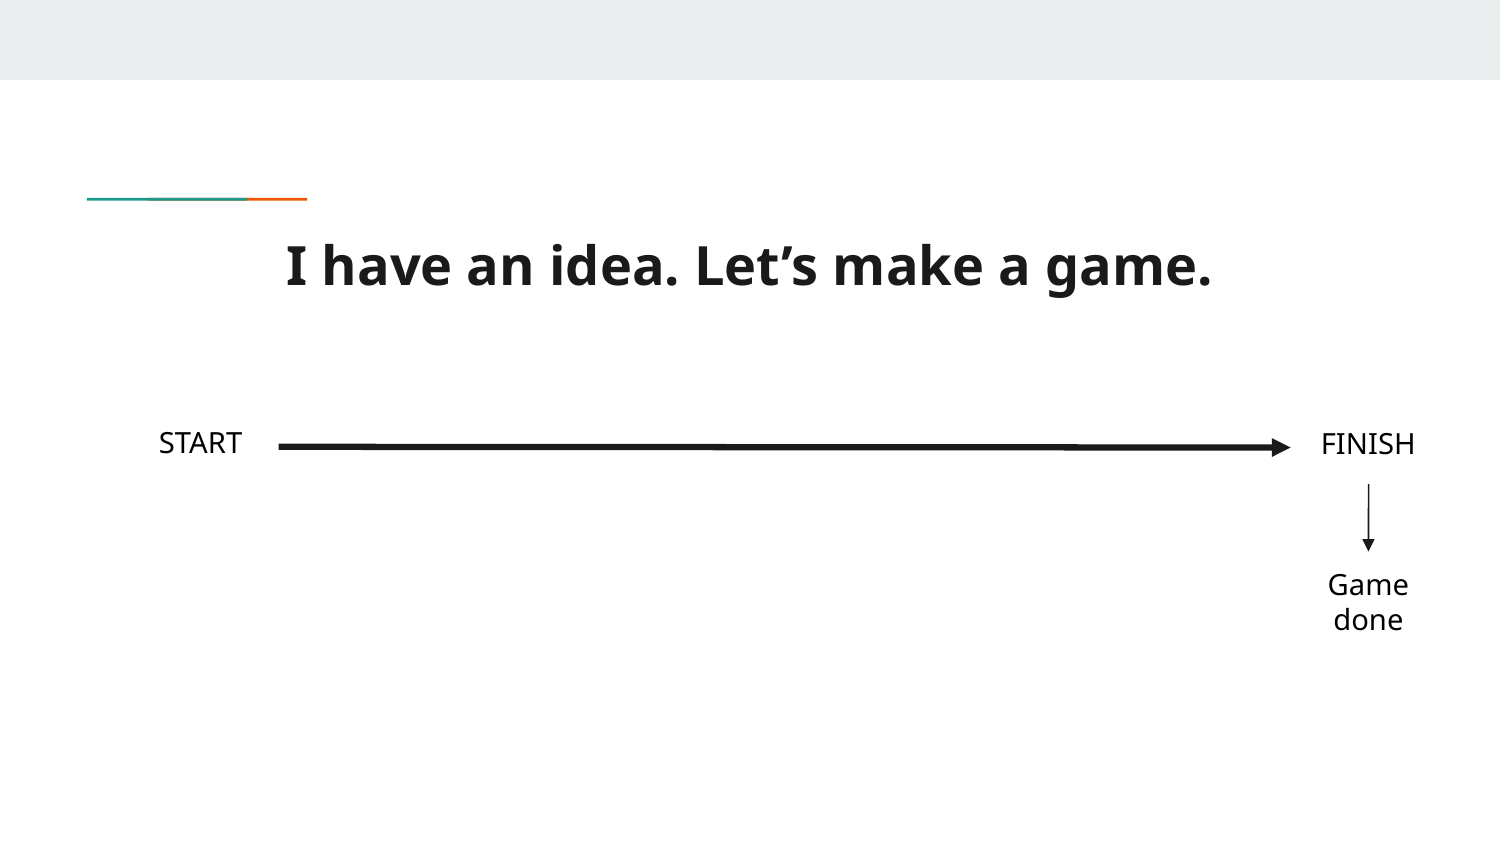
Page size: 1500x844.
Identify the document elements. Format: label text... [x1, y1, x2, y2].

text_box Game done [1290, 551, 1447, 627]
text_box START [122, 409, 279, 485]
title I have an idea. Let’s make a game. [119, 216, 1381, 305]
text_box FINISH [1290, 410, 1447, 485]
